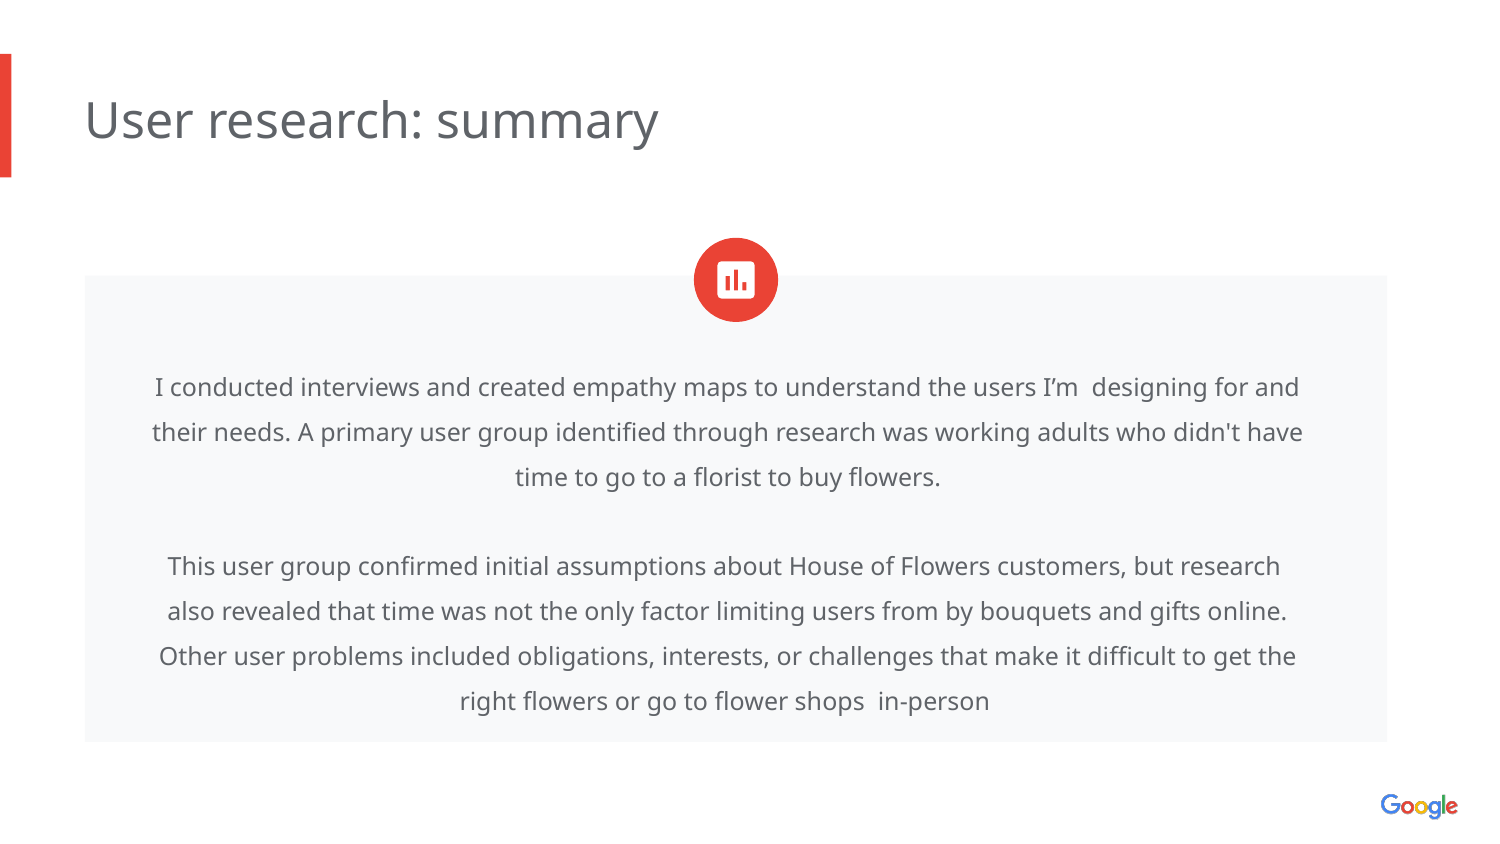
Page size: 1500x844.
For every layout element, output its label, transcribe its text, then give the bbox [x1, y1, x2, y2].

text_box [84, 275, 1388, 742]
text_box [693, 237, 779, 322]
text_box User research: summary [84, 73, 1095, 164]
text_box I conducted interviews and created empathy maps to understand the users I’m designing for and their needs. A primary user group identified through research was working adults who didn't have time to go to a florist to buy flowers. This user group confirmed initial assumptions about House of Flowers customers, but research also revealed that time was not the only factor limiting users from by bouquets and gifts online. Other user problems included obligations, interests, or challenges that make it difficult to get the right flowers or go to flower shops in-person [130, 341, 1342, 731]
text_box [717, 261, 755, 299]
picture [1381, 794, 1458, 820]
